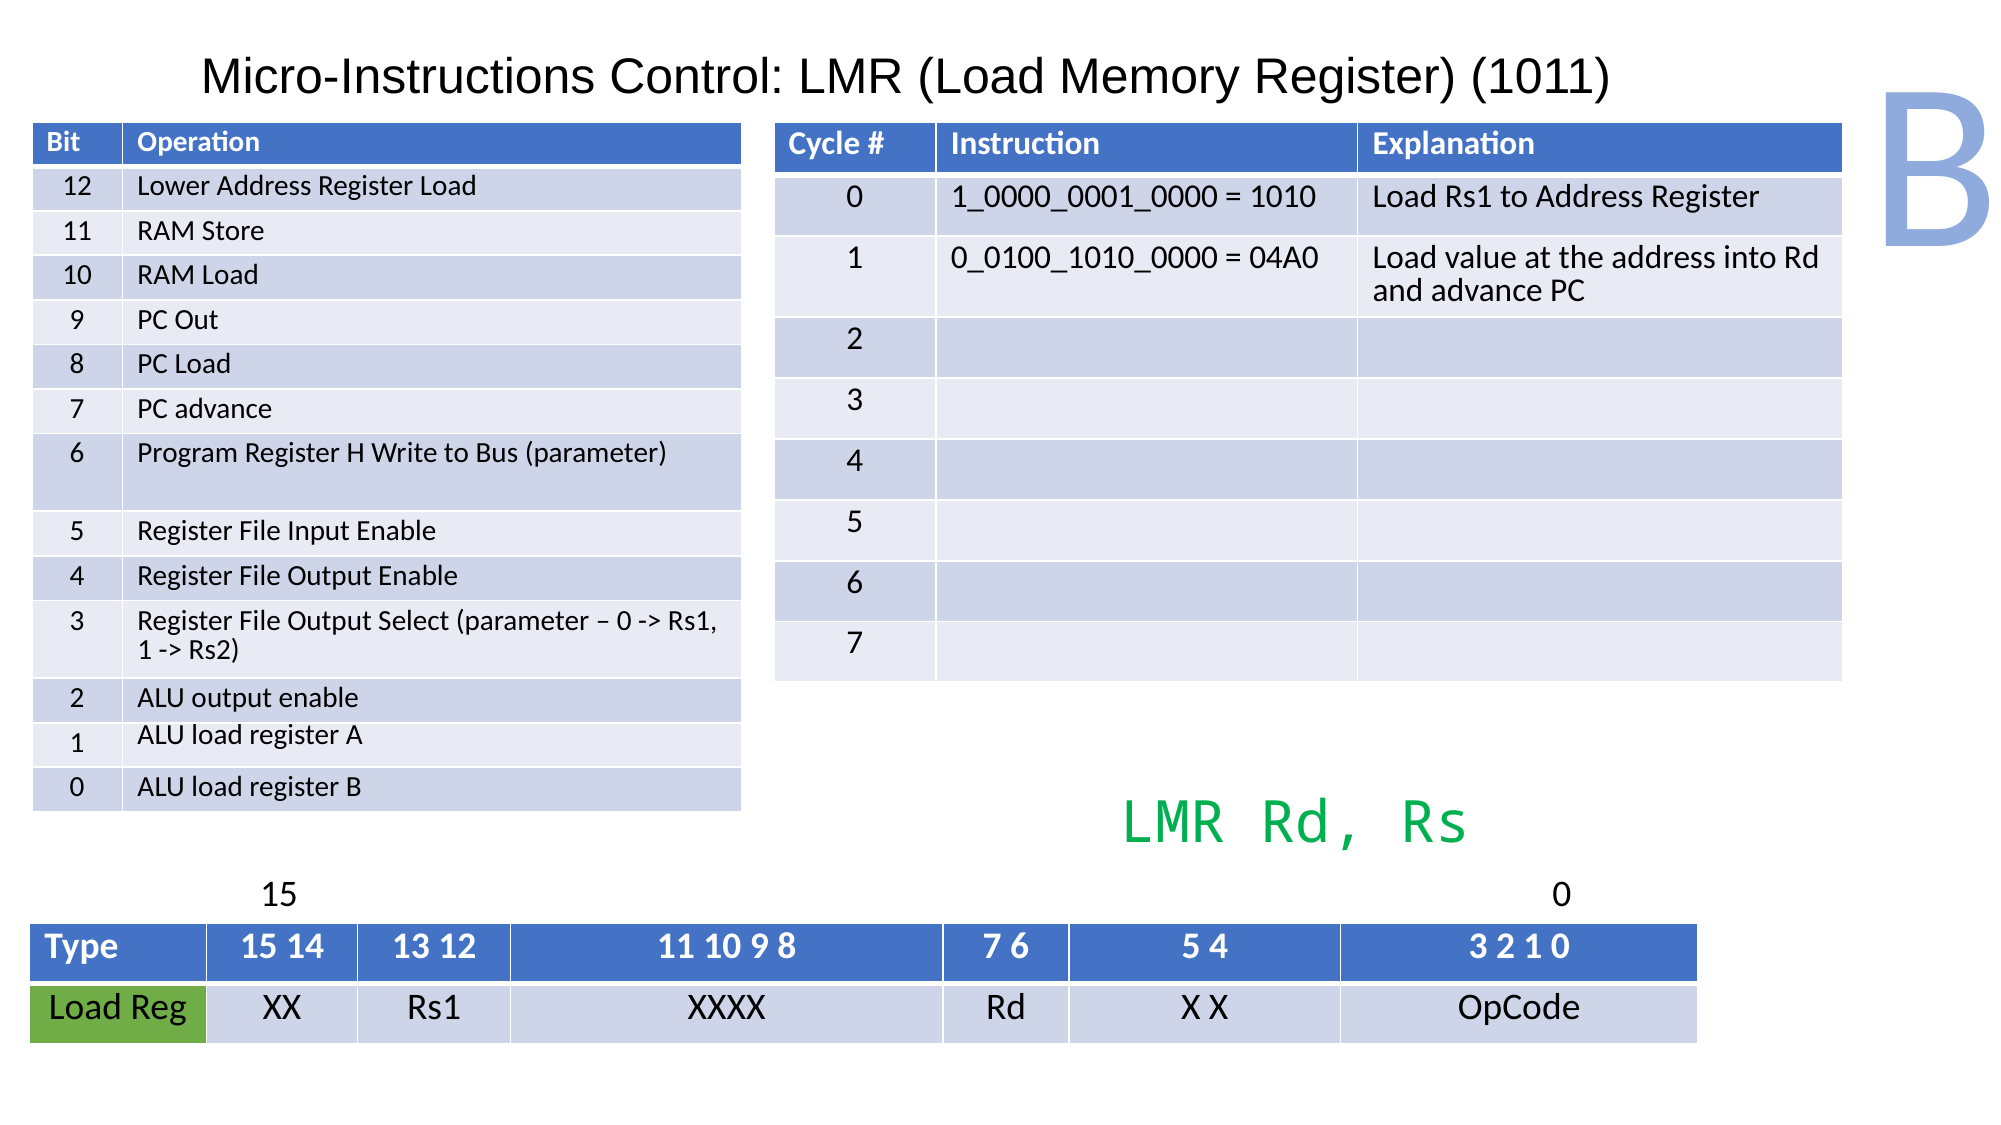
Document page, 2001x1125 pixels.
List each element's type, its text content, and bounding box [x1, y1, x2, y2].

table_cell 6 [33, 434, 122, 510]
table_cell ALU load register A [123, 724, 741, 766]
table_cell Lower Address Register Load [123, 169, 741, 210]
table_header Operation [123, 123, 741, 164]
table_cell RAM Store [123, 212, 741, 254]
table_cell 7 [775, 622, 935, 681]
table_cell 5 [775, 501, 935, 560]
table_cell [937, 501, 1357, 560]
table_cell Load value at the address into Rd and advance PC [1358, 237, 1842, 316]
table_cell [937, 562, 1357, 621]
table_cell 2 [775, 318, 935, 377]
table_cell Rs1 [358, 986, 510, 1043]
table_cell Load Rs1 to Address Register [1358, 178, 1842, 235]
table_cell 0 [33, 768, 122, 811]
table_cell 12 [33, 169, 122, 210]
table_cell Register File Output Select (parameter – 0 -> Rs1, 1 -> Rs2) [123, 601, 741, 677]
table_header 3 2 1 0 [1341, 924, 1697, 981]
table_cell [1358, 318, 1842, 377]
table_cell [937, 622, 1357, 681]
table_cell 4 [33, 557, 122, 600]
table_header 5 4 [1070, 924, 1340, 981]
table_cell Program Register H Write to Bus (parameter) [123, 434, 741, 510]
table_cell 3 [33, 601, 122, 677]
table_cell 5 [33, 512, 122, 555]
table_cell 6 [775, 562, 935, 621]
table_header Bit [33, 123, 122, 164]
subtitle Micro-Instructions Control: LMR (Load Memory Register) (1011) [156, 35, 1657, 104]
table_cell 10 [33, 256, 122, 299]
table_cell 0_0100_1010_0000 = 04A0 [937, 237, 1357, 316]
table_cell PC Out [123, 301, 741, 344]
table_cell [937, 440, 1357, 499]
table_cell 1 [33, 724, 122, 766]
table_cell X X [1070, 986, 1340, 1043]
table_header Cycle # [775, 123, 935, 172]
table_cell 0 [775, 178, 935, 235]
table_cell ALU load register B [123, 768, 741, 811]
table_cell Register File Input Enable [123, 512, 741, 555]
table_cell [937, 379, 1357, 438]
table_header 11 10 9 8 [511, 924, 942, 981]
table_cell [1358, 622, 1842, 681]
table_cell Load Reg [30, 986, 206, 1043]
table_header Explanation [1358, 123, 1842, 172]
table_cell 9 [33, 301, 122, 344]
table_cell [1358, 379, 1842, 438]
table_cell 7 [33, 390, 122, 433]
table_cell XX [207, 986, 357, 1043]
table_cell ALU output enable [123, 679, 741, 722]
table_cell [937, 318, 1357, 377]
table_cell XXXX [511, 986, 942, 1043]
table_header Type [30, 924, 206, 981]
table_header 7 6 [944, 924, 1068, 981]
table_cell 1_0000_0001_0000 = 1010 [937, 178, 1357, 235]
table_cell PC Load [123, 345, 741, 388]
table_header 15 14 [207, 924, 357, 981]
table_cell RAM Load [123, 256, 741, 299]
table_cell [1358, 562, 1842, 621]
table_cell Rd [944, 986, 1068, 1043]
text_box 15 0 [245, 861, 1590, 921]
text_box LMR Rd, Rs [1070, 776, 1486, 862]
table_cell [1358, 440, 1842, 499]
table_header 13 12 [358, 924, 510, 981]
table_cell 1 [775, 237, 935, 316]
table_cell [1358, 501, 1842, 560]
table_cell 2 [33, 679, 122, 722]
table_cell 8 [33, 345, 122, 388]
table_cell OpCode [1341, 986, 1697, 1043]
table_cell PC advance [123, 390, 741, 433]
table_cell Register File Output Enable [123, 557, 741, 600]
table_cell 4 [775, 440, 935, 499]
table_header Instruction [937, 123, 1357, 172]
table_cell 11 [33, 212, 122, 254]
table_cell 3 [775, 379, 935, 438]
text_box B [1855, 0, 2000, 303]
